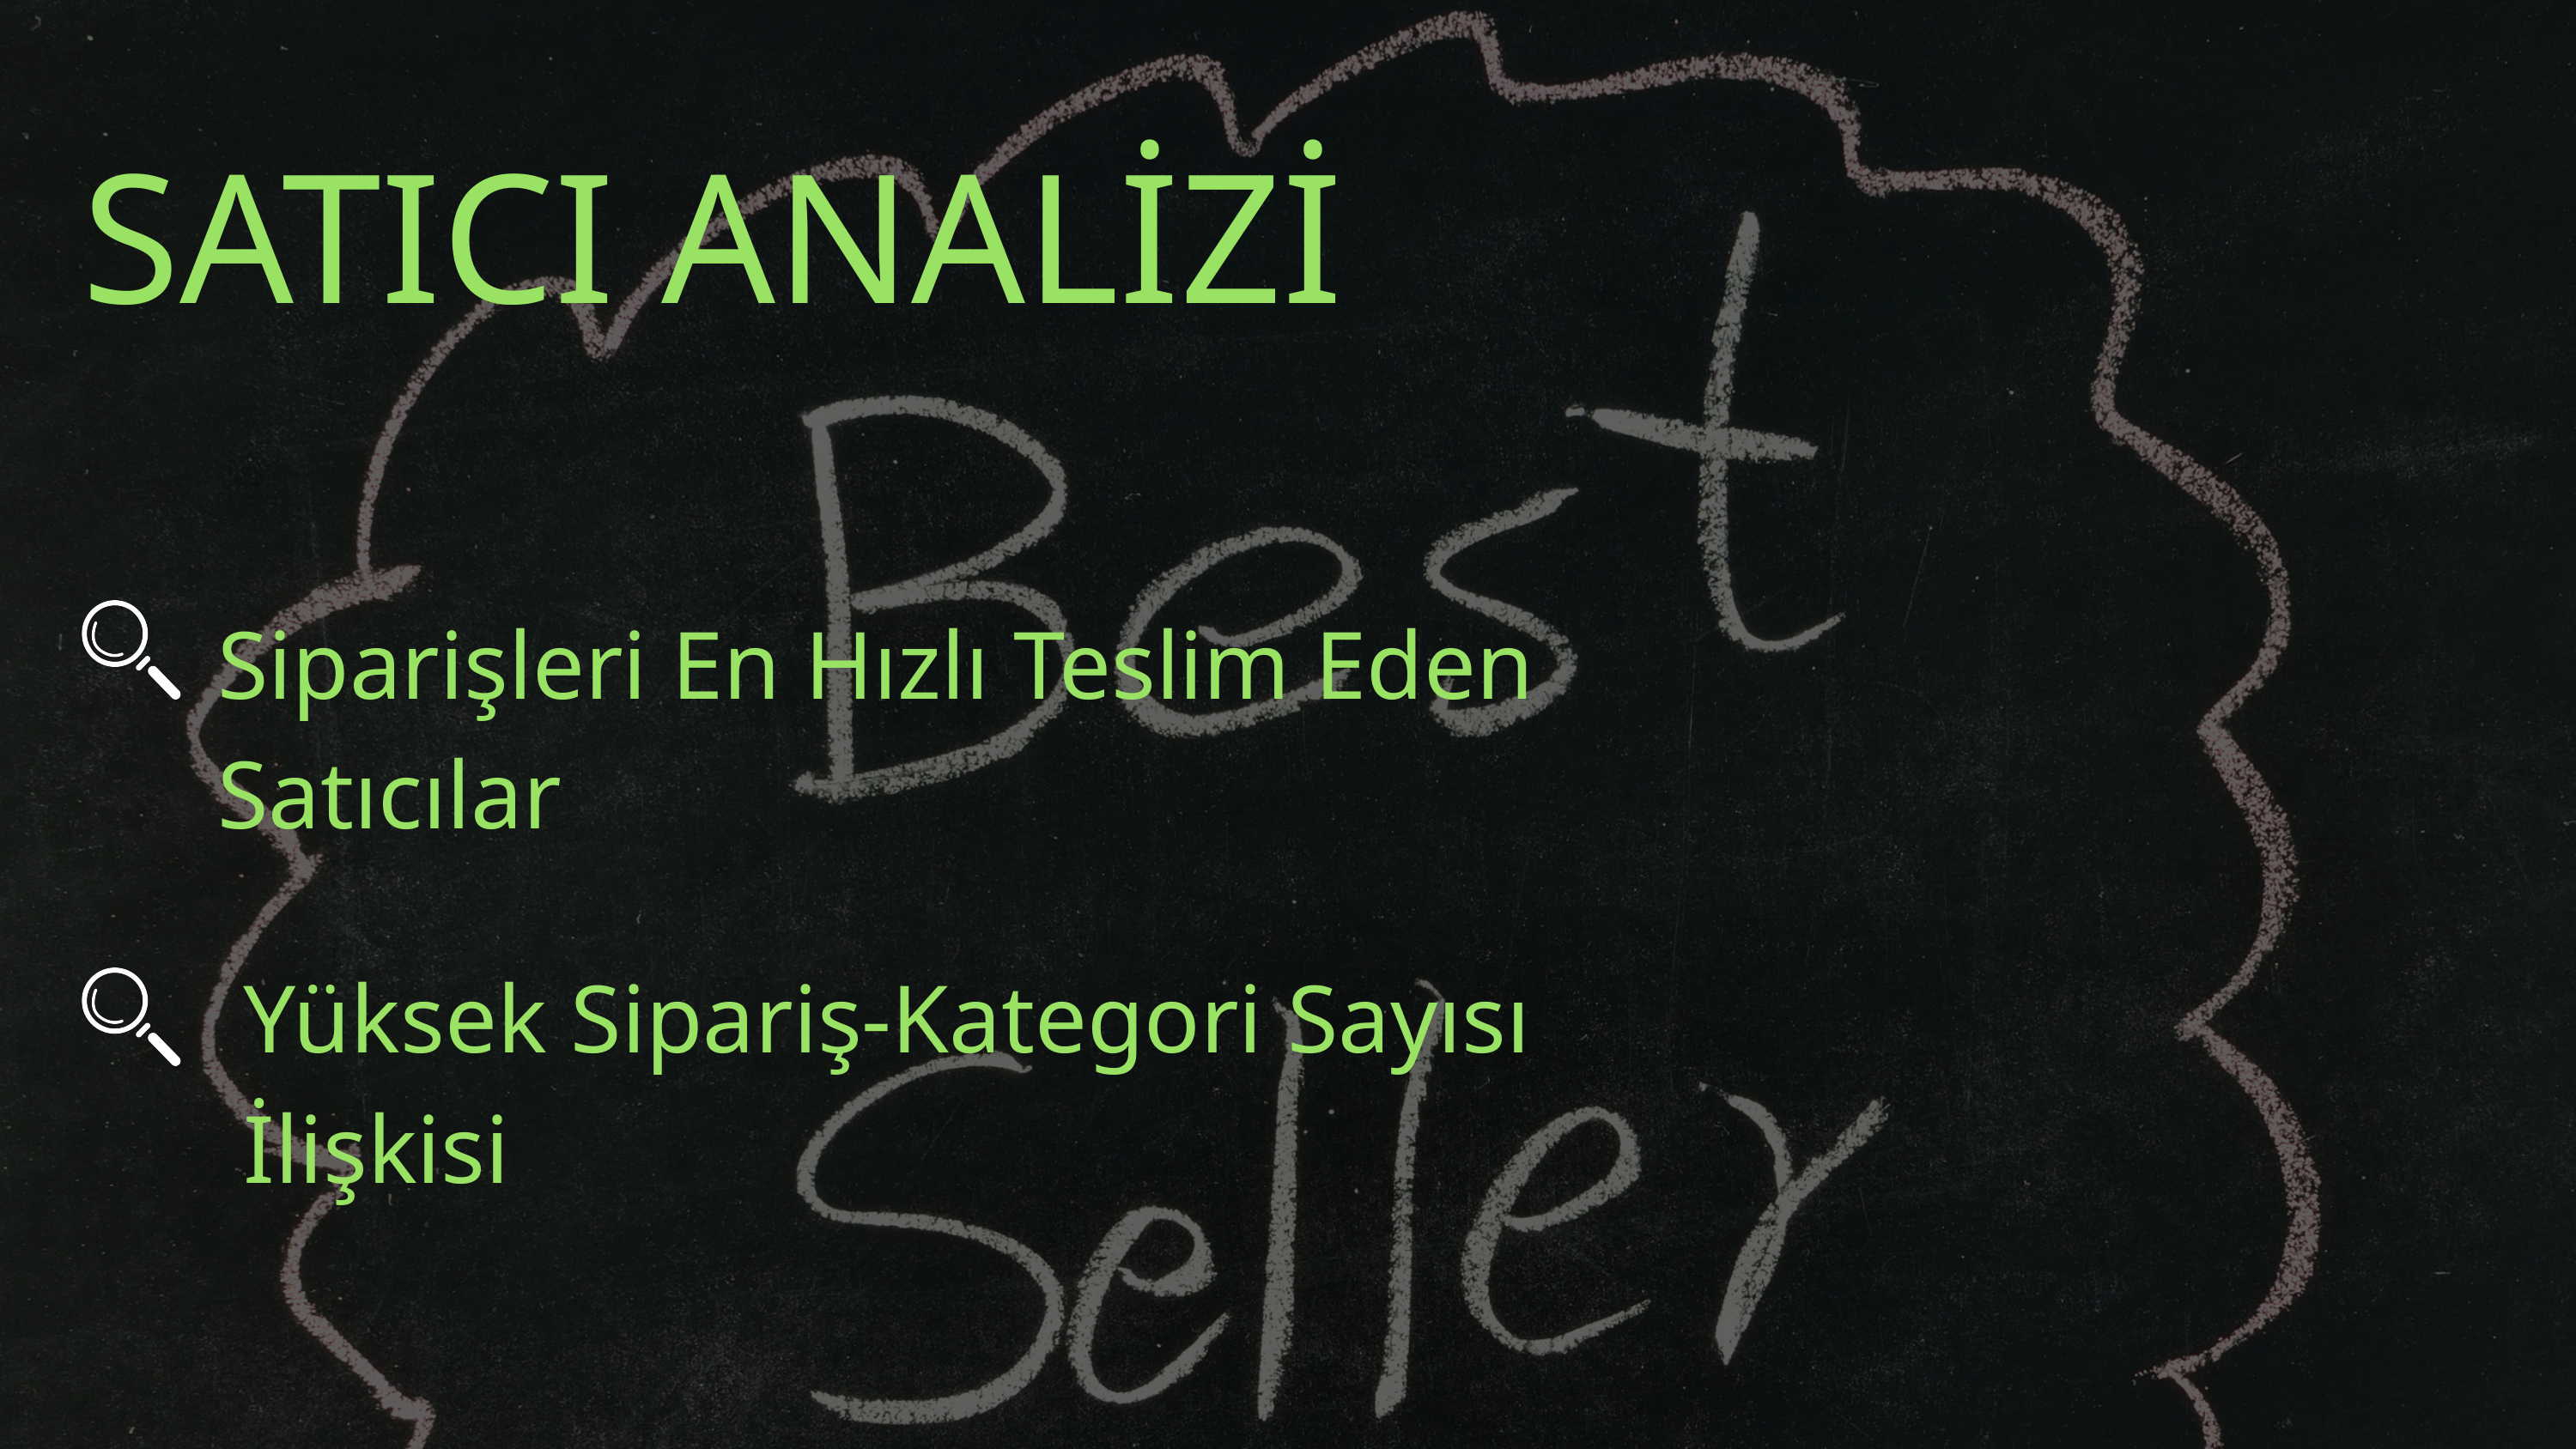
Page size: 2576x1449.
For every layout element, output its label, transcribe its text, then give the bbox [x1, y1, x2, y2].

text_box [0, 0, 2576, 1449]
text_box [82, 600, 181, 700]
text_box Siparişleri En Hızlı Teslim Eden Satıcılar [217, 587, 1768, 848]
text_box Yüksek Sipariş-Kategori Sayısı İlişkisi [243, 941, 1794, 1202]
text_box SATICI ANALİZİ [82, 151, 2368, 340]
text_box [82, 967, 181, 1067]
